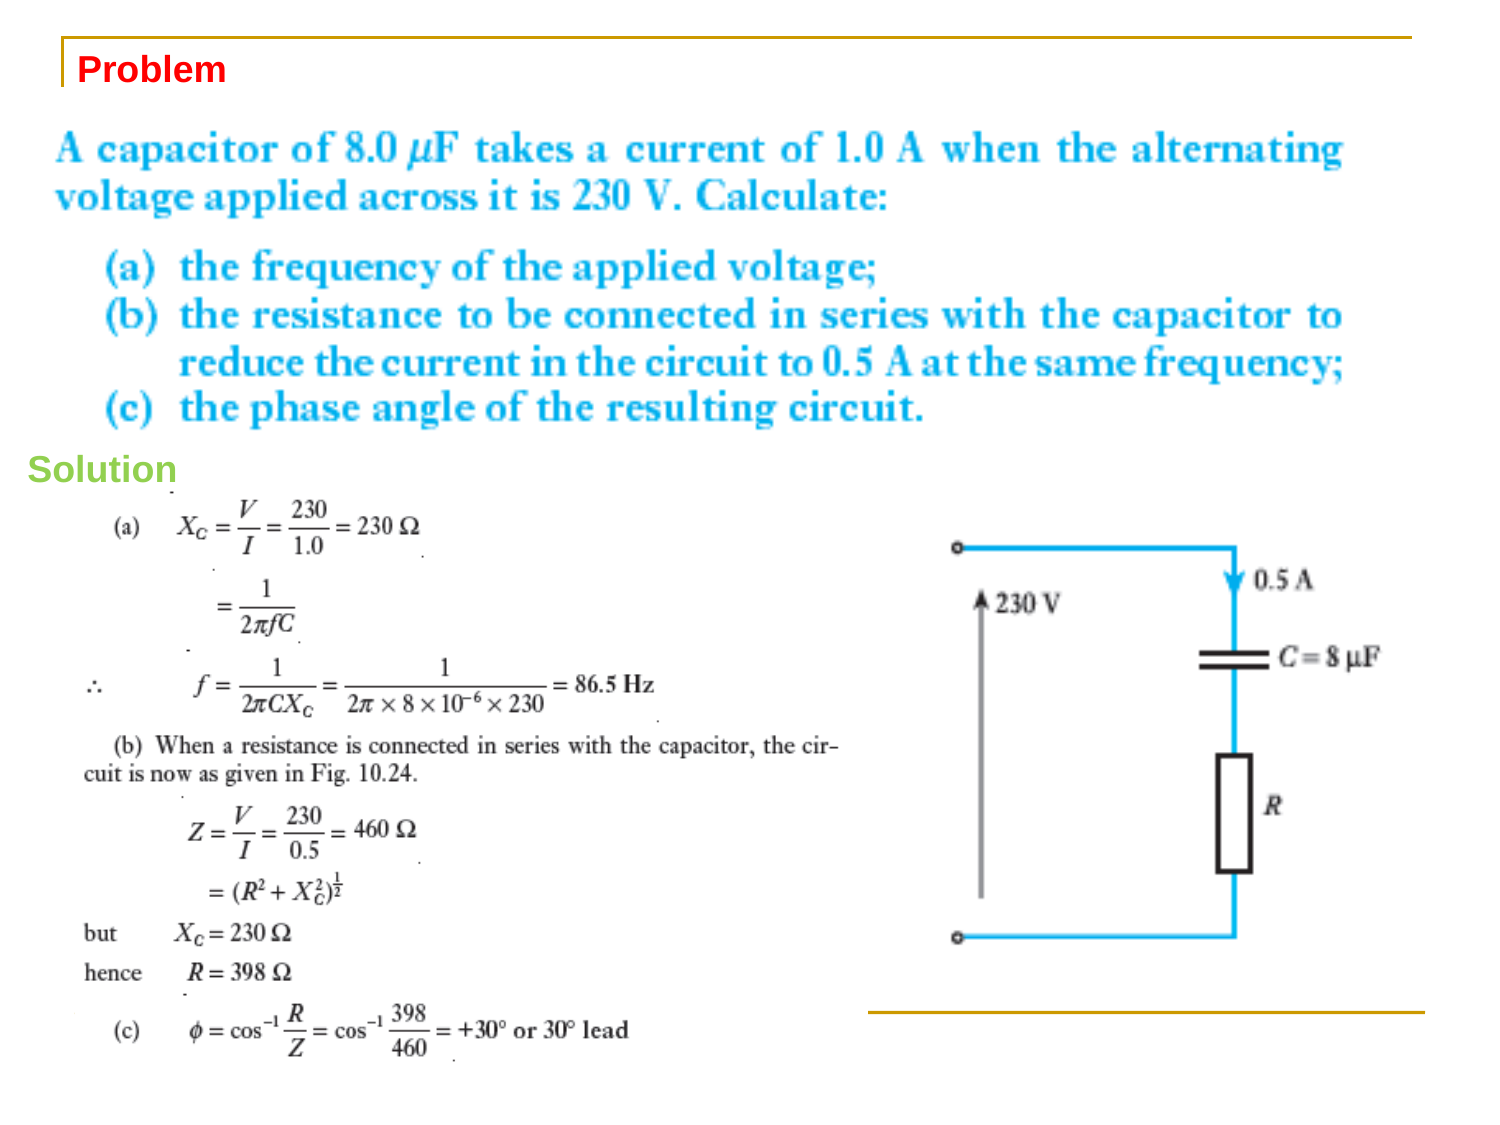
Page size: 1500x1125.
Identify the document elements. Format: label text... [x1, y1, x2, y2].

picture [74, 487, 868, 1088]
text_box Solution [12, 437, 475, 498]
picture [37, 87, 1387, 451]
picture [912, 487, 1402, 964]
text_box Problem [62, 37, 525, 85]
